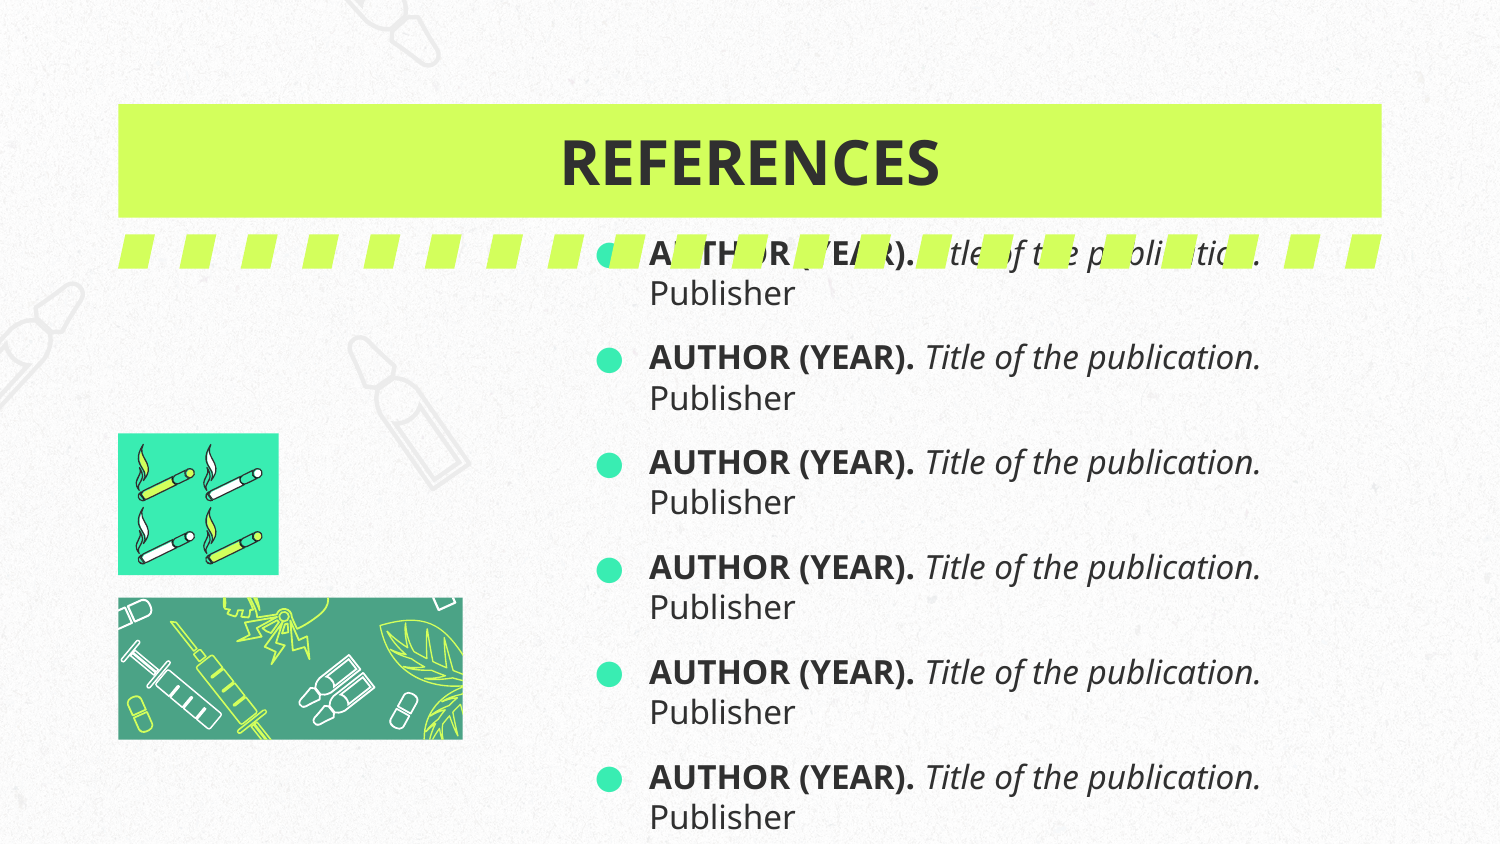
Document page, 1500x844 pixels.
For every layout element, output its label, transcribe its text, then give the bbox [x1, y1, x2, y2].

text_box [117, 234, 1383, 269]
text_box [117, 433, 279, 576]
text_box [117, 597, 464, 740]
list AUTHOR (YEAR). Title of the publication. Publisher AUTHOR (YEAR). Title of the publication. Publisher AUTHOR (YEAR). Title of the publication. Publisher AUTHOR (YEAR). Title of the publication. Publisher AUTHOR (YEAR). Title of the publication. Publisher AUTHOR (YEAR). Title of the publication. Publisher [559, 328, 1382, 740]
text_box [0, 0, 1500, 844]
title REFERENCES [118, 104, 1382, 218]
